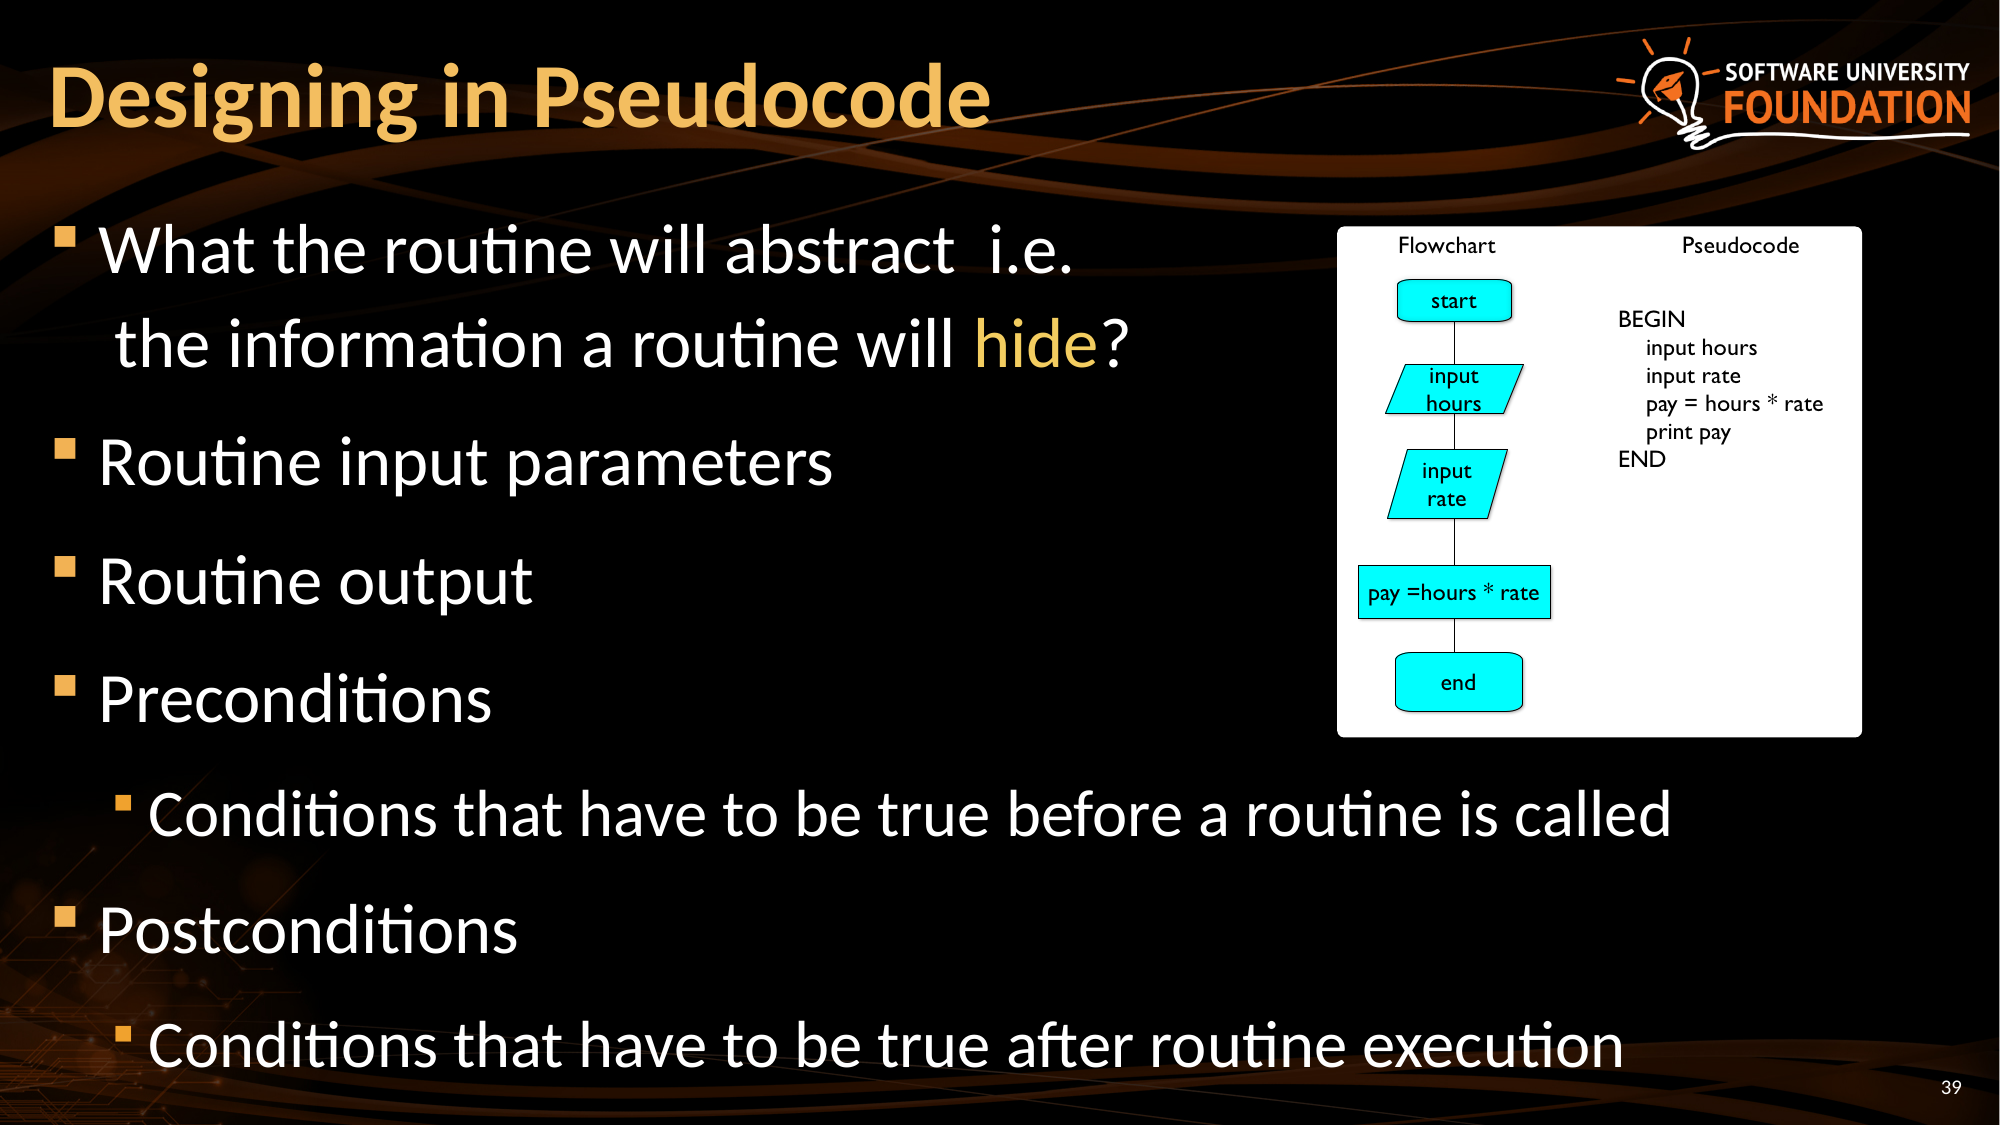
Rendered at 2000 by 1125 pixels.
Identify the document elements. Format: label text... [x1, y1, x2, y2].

picture [0, 0, 2000, 1125]
list What the routine will abstract i.e. the information a routine will hide? Routine input parameters Routine output Preconditions Conditions that have to be true before a routine is called Postconditions Conditions that have to be true after routine execution [31, 188, 1968, 1103]
title Designing in Pseudocode [30, 6, 1602, 189]
